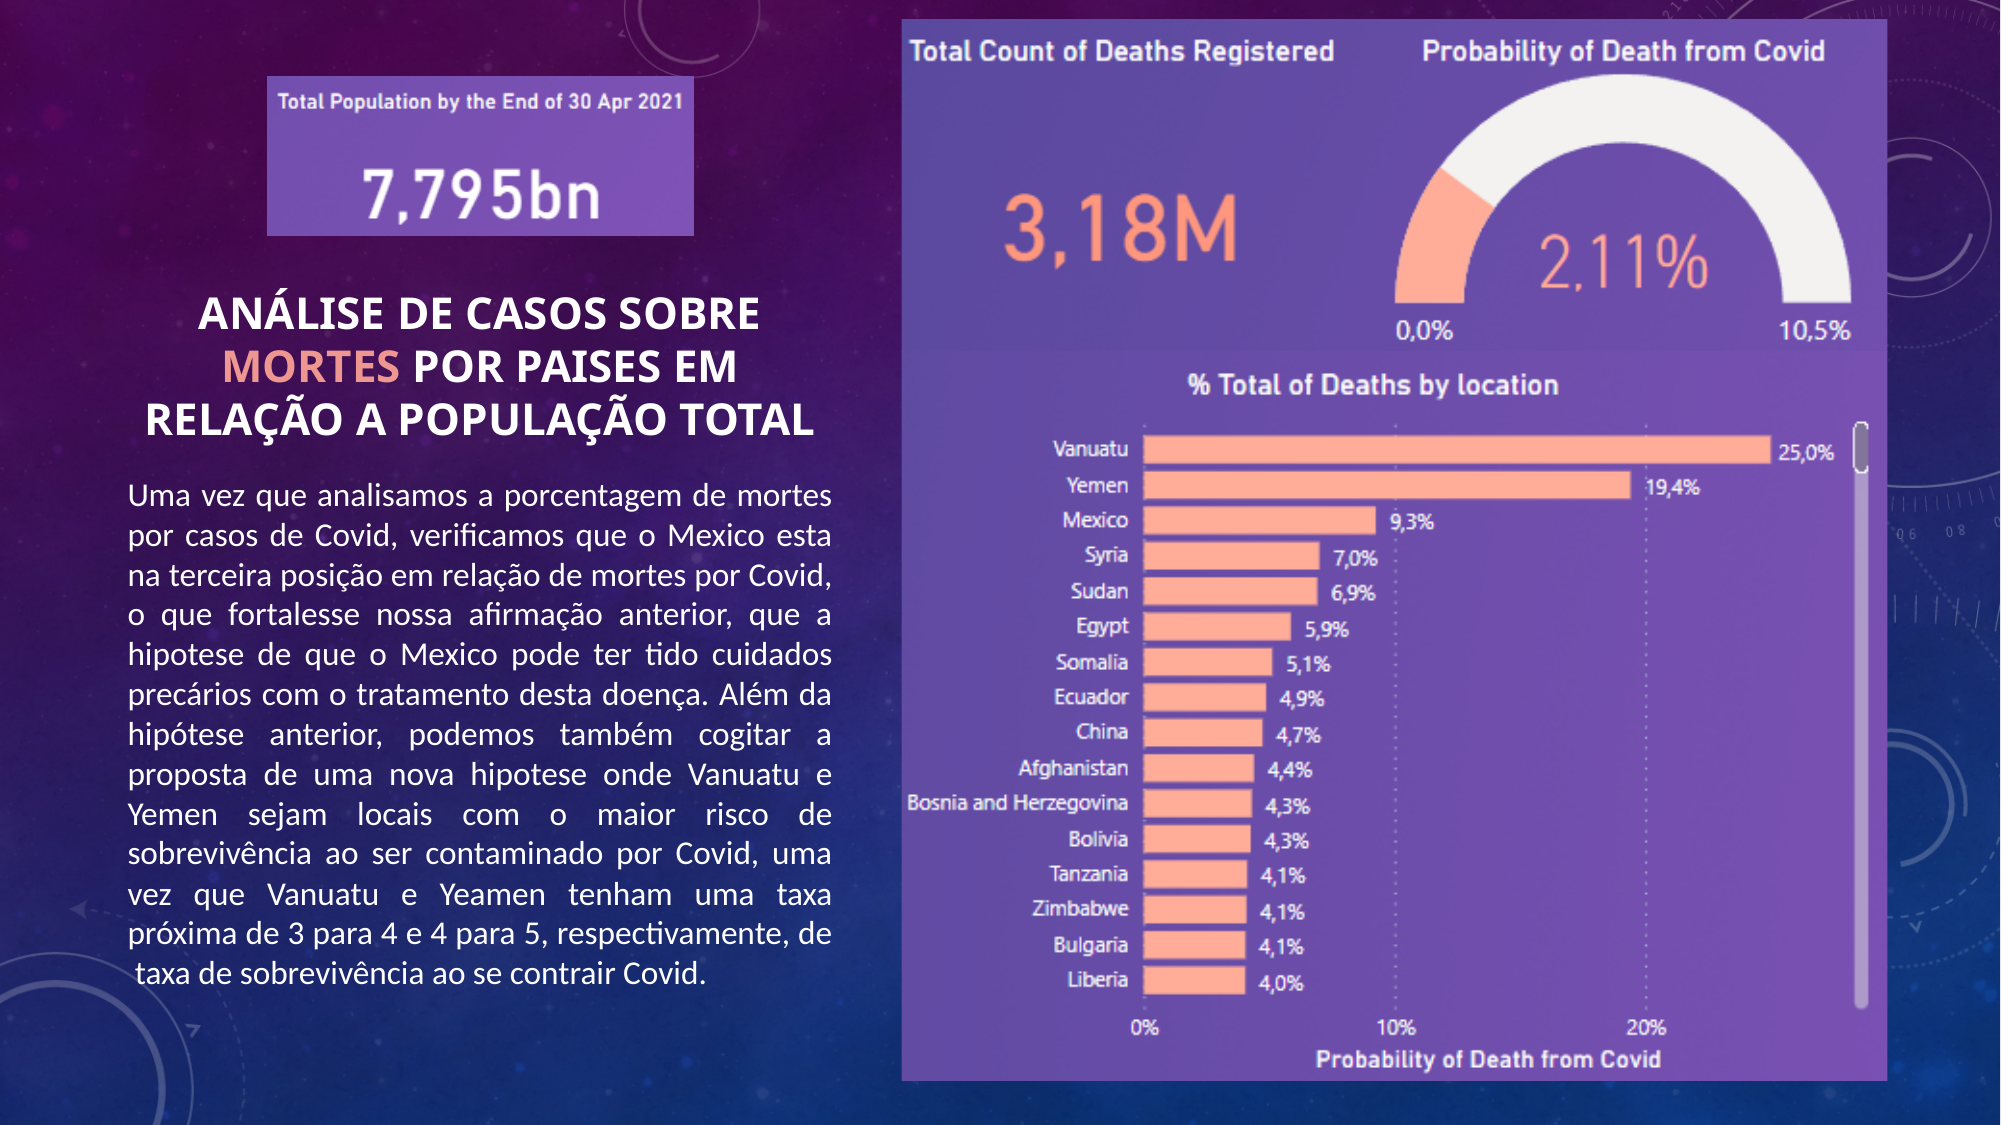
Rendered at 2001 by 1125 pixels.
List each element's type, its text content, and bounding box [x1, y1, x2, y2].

list Uma vez que analisamos a porcentagem de mortes por casos de Covid, verificamos que o Mexico esta na terceira posição em relação de mortes por Covid, o que fortalesse nossa afirmação anterior, que a hipotese de que o Mexico pode ter tido cuidados precários com o tratamento desta doença. Além da hipótese anterior, podemos também cogitar a proposta de uma nova hipotese onde Vanuatu e Yemen sejam locais com o maior risco de sobrevivência ao ser contaminado por Covid, uma vez que Vanuatu e Yeamen tenham uma taxa próxima de 3 para 4 e 4 para 5, respectivamente, de taxa de sobrevivência ao se contrair Covid. [112, 465, 849, 1056]
title Análise de casos sobre mortes por paises em relação a população total [112, 249, 849, 452]
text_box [901, 18, 1888, 1081]
picture [0, 0, 2001, 1125]
